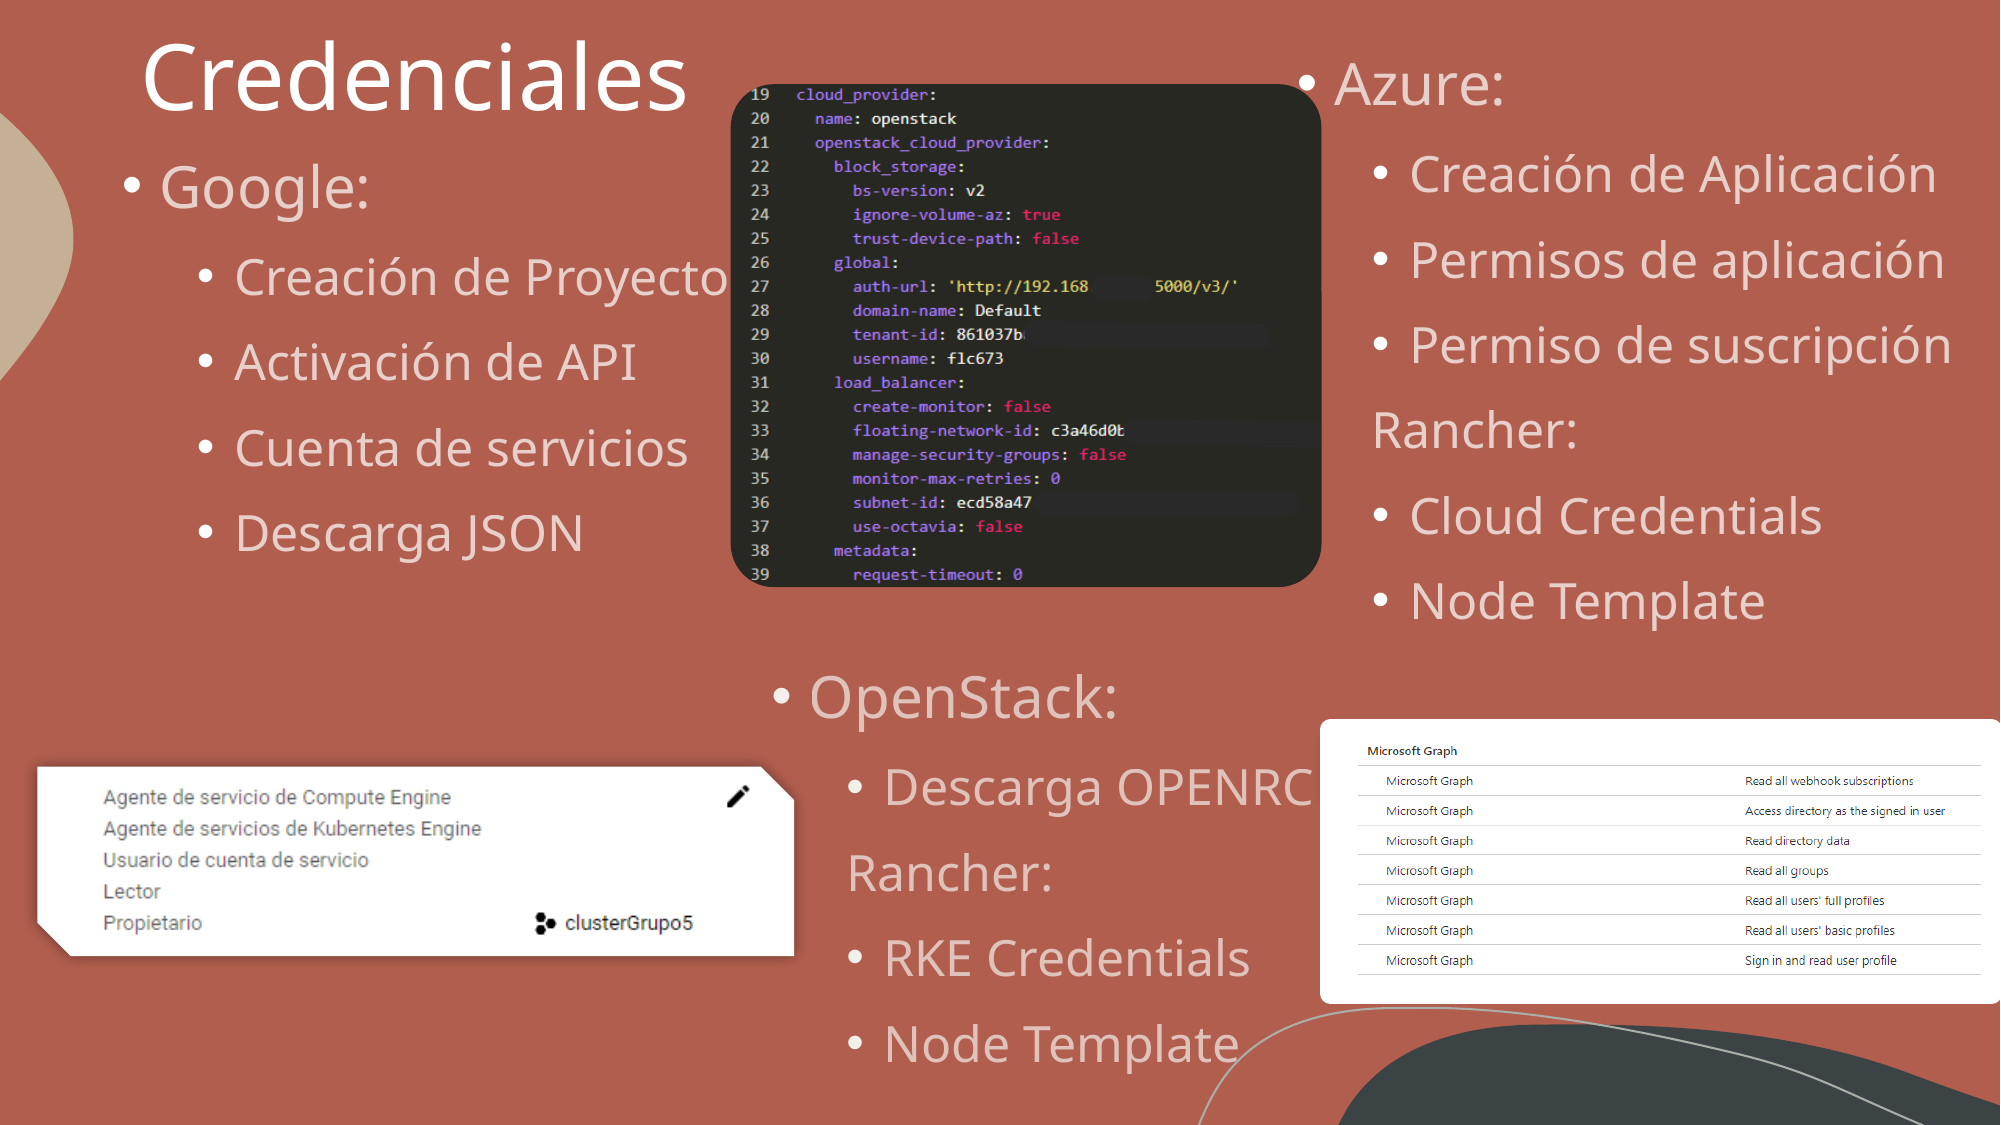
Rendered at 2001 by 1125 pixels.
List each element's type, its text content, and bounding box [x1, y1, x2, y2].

list Google: Creación de Proyecto Activación de API Cuenta de servicios Descarga JSON [106, 125, 771, 752]
title Credenciales [125, 0, 1875, 125]
picture [1340, 739, 1982, 983]
text_box OpenStack: Descarga OPENRC Rancher: RKE Credentials Node Template [756, 635, 1420, 1125]
picture [730, 84, 1322, 588]
text_box Azure: Creación de Aplicación Permisos de aplicación Permiso de suscripción Rancher: Cloud Credentials Node Template [1281, 22, 2000, 649]
picture [44, 773, 787, 949]
